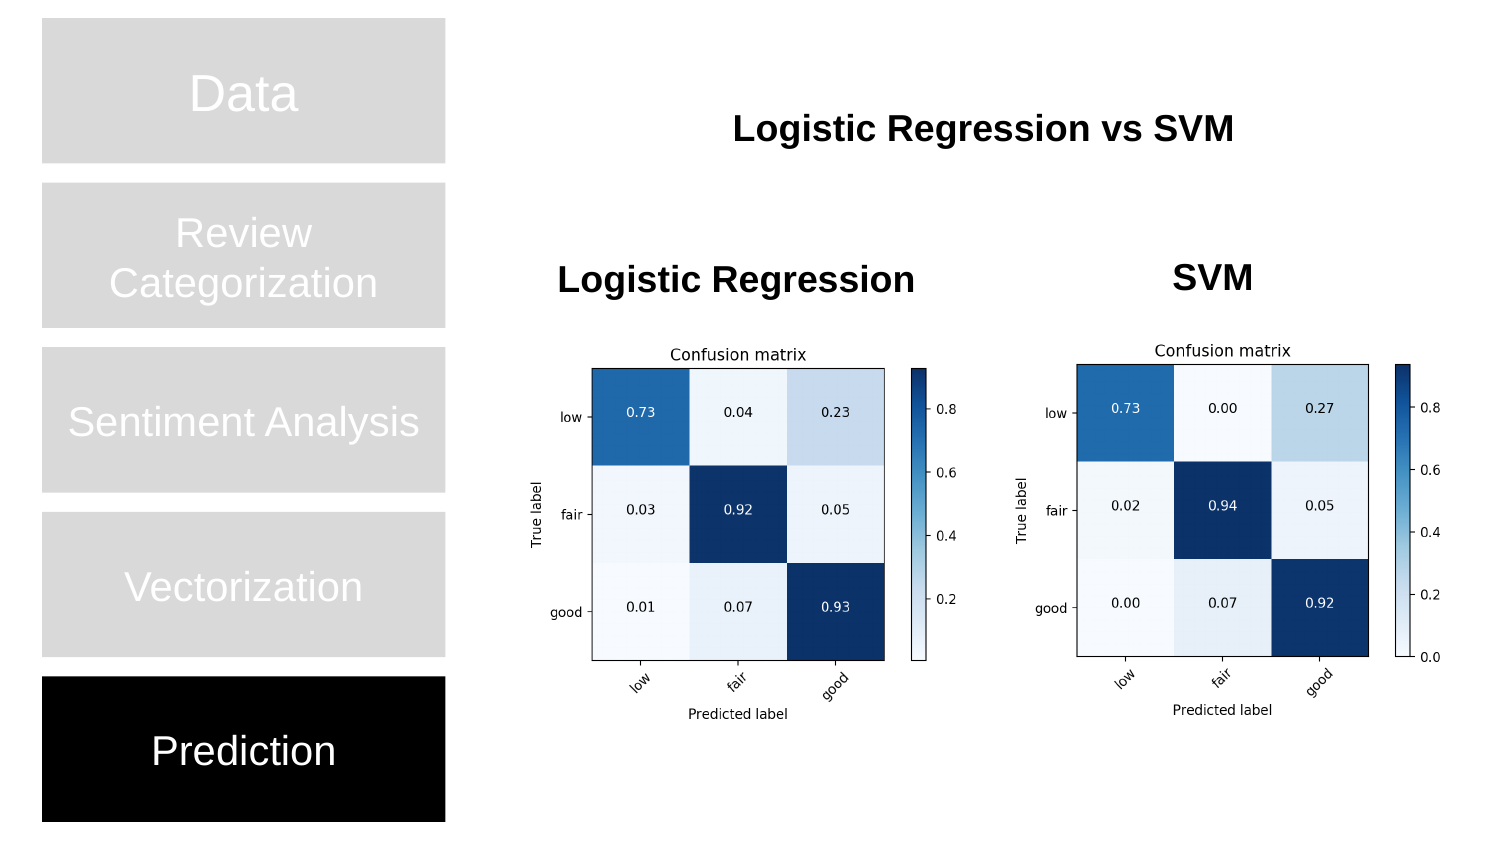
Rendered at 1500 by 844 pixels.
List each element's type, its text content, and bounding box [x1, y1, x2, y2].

text_box Logistic Regression [508, 239, 966, 323]
text_box Sentiment Analysis [42, 347, 446, 493]
text_box SVM [1089, 238, 1347, 321]
text_box Logistic Regression vs SVM [577, 88, 1402, 172]
text_box Review Categorization [42, 182, 446, 328]
text_box Prediction [42, 676, 446, 822]
text_box Data [42, 18, 446, 164]
picture [520, 338, 966, 731]
picture [1005, 334, 1451, 727]
text_box Vectorization [42, 511, 446, 658]
